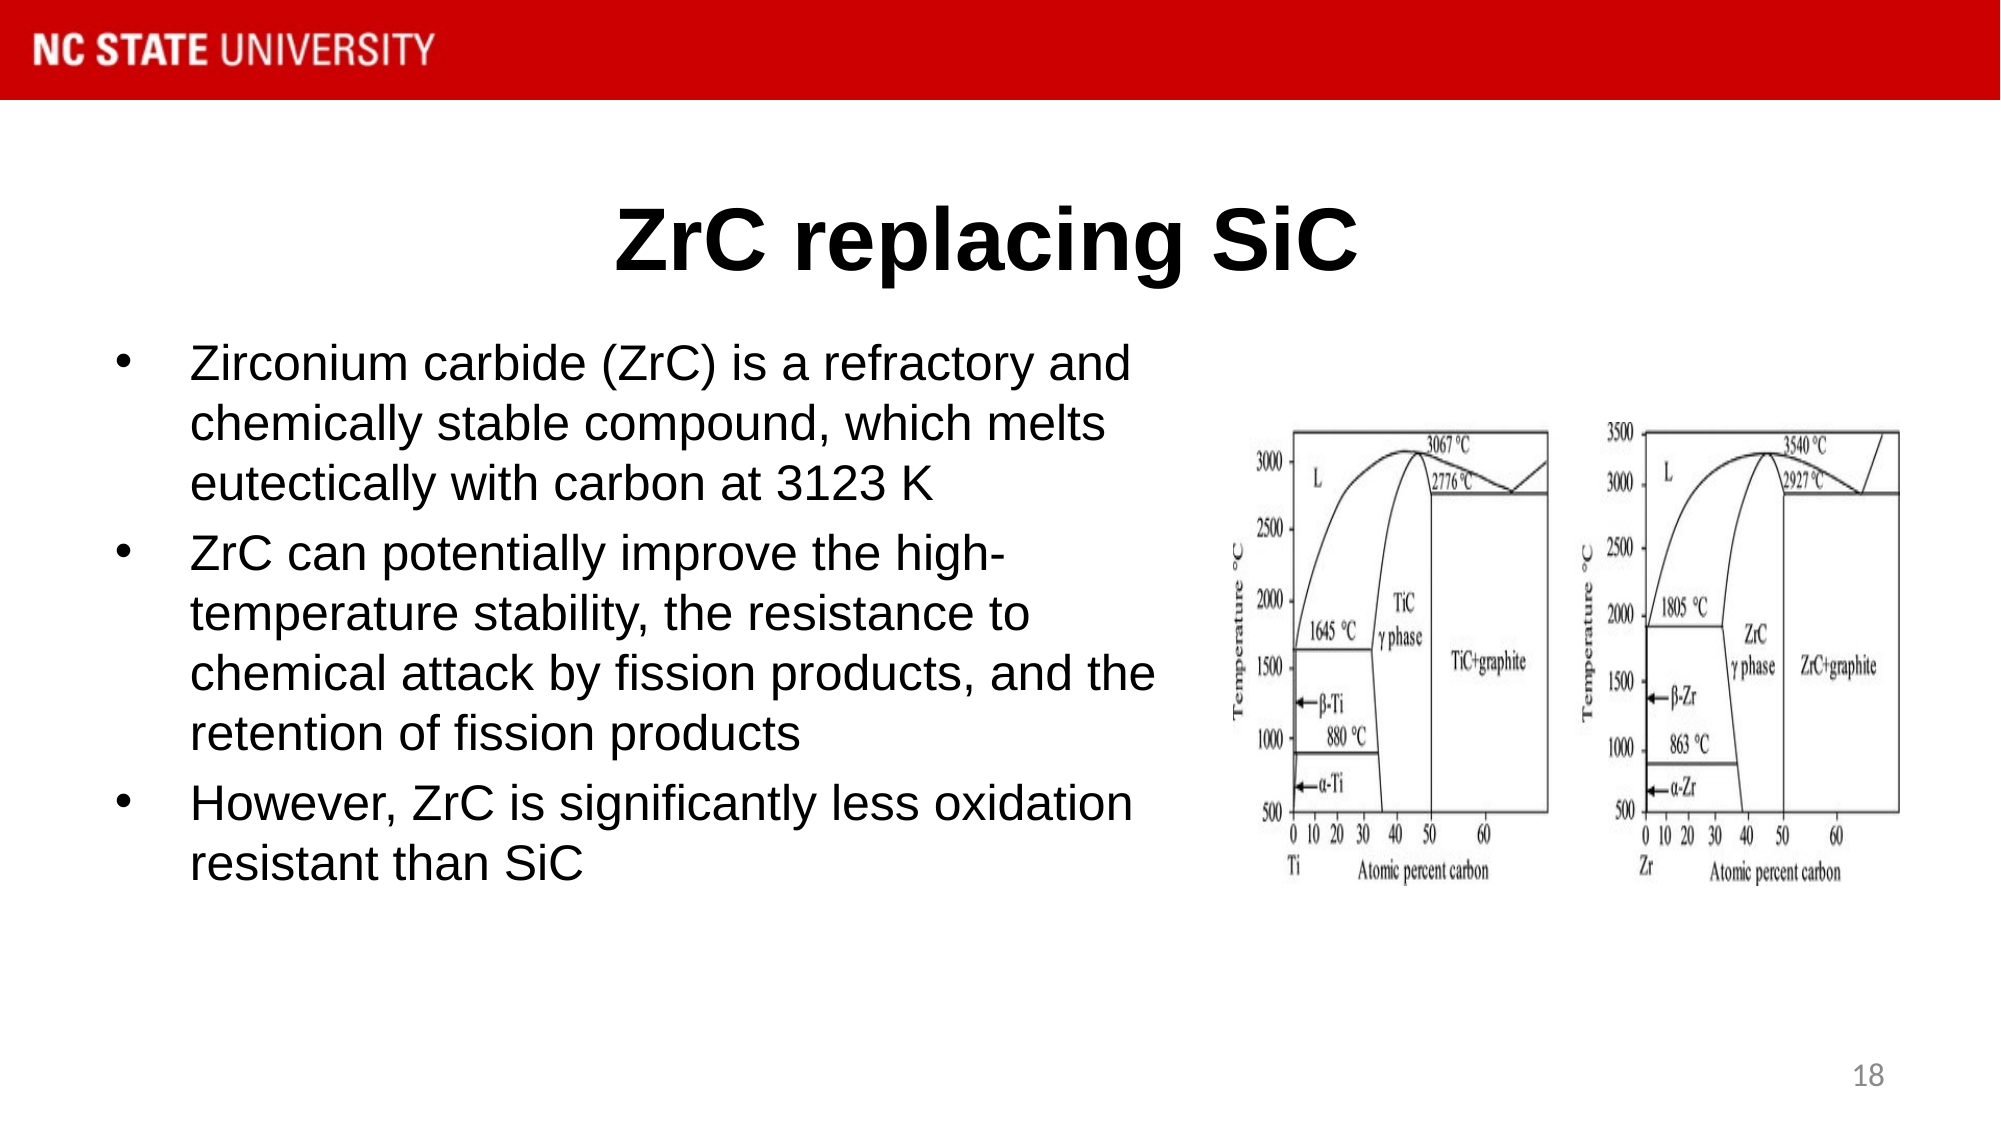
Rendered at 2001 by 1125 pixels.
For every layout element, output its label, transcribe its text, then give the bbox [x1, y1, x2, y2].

picture [0, 0, 2001, 100]
title ZrC replacing SiC [99, 147, 1900, 323]
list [1233, 422, 1901, 887]
slide_number 18 [1433, 1042, 1900, 1103]
list Zirconium carbide (ZrC) is a refractory and chemically stable compound, which melts eutectically with carbon at 3123 K ZrC can potentially improve the high-temperature stability, the resistance to chemical attack by fission products, and the retention of fission products However, ZrC is significantly less oxidation resistant than SiC [99, 322, 1229, 1005]
